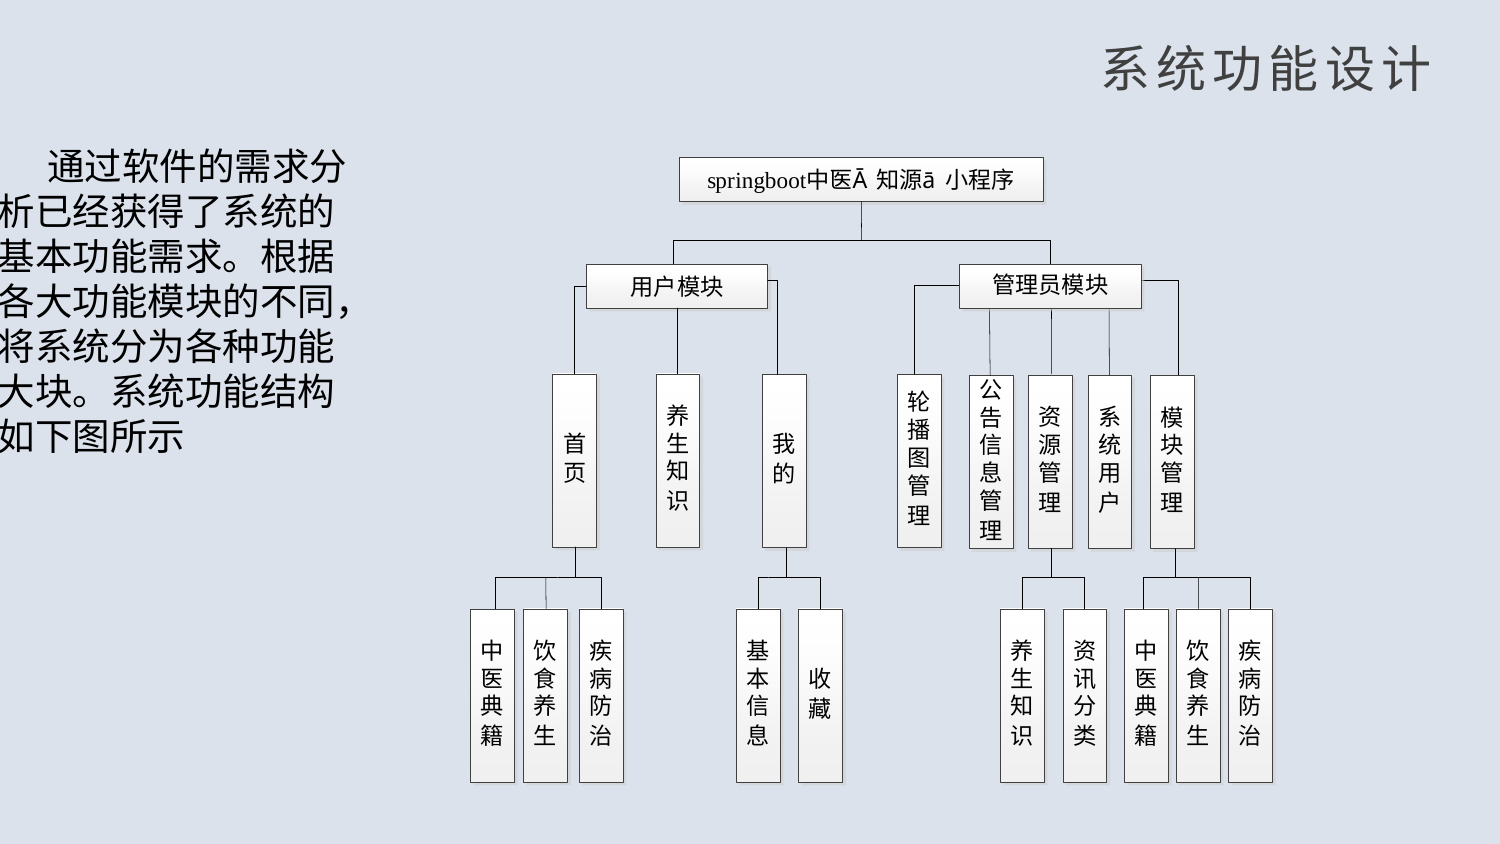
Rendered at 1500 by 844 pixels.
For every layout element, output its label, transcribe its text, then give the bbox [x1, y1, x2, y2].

text_box 通过软件的需求分析已经获得了系统的基本功能需求。根据各大功能模块的不同，将系统分为各种功能大块。系统功能结构如下图所示 [0, 135, 379, 466]
text_box 系统功能设计 [1085, 29, 1447, 105]
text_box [423, 113, 1326, 827]
